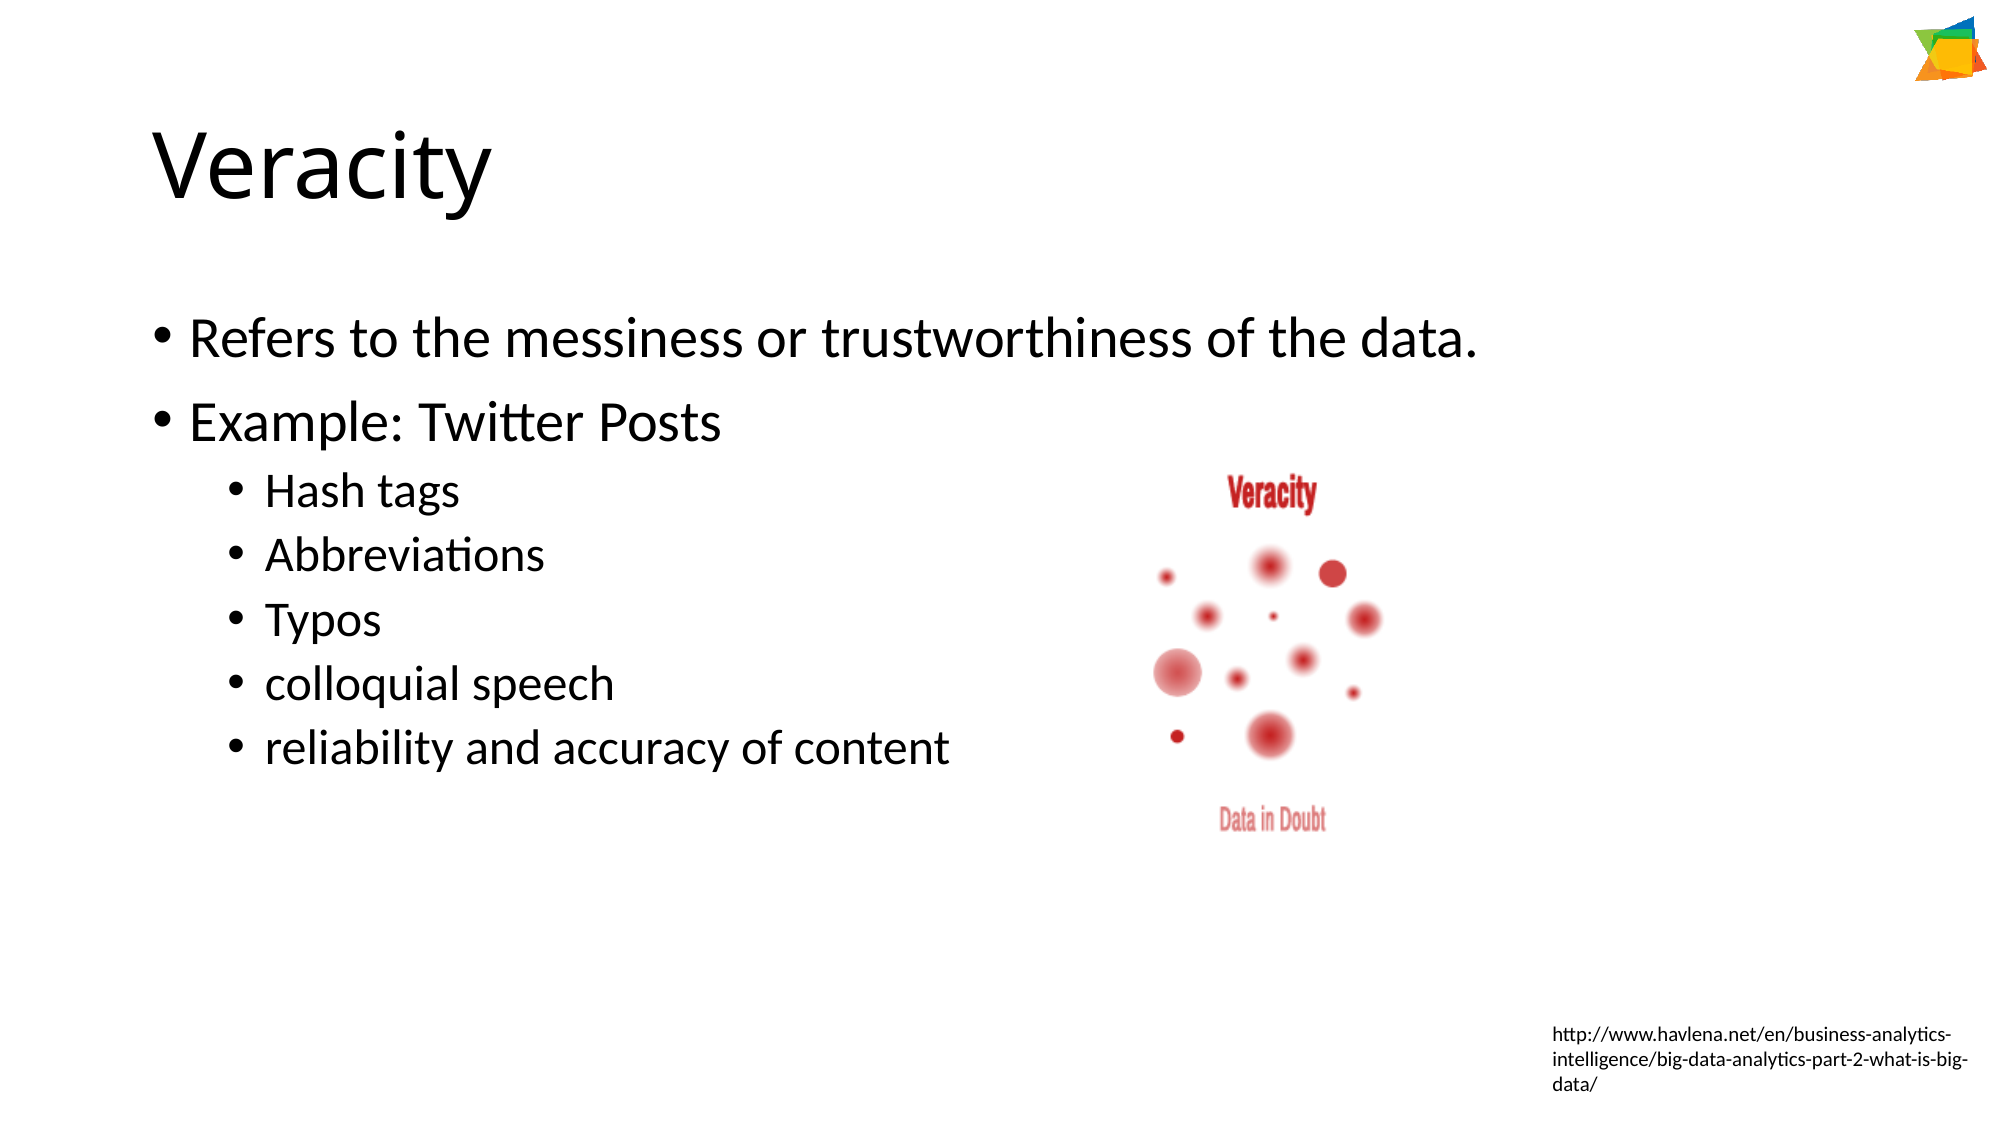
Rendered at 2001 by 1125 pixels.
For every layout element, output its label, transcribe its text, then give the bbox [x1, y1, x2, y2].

list Refers to the messiness or trustworthiness of the data. Example: Twitter Posts Hash tags Abbreviations Typos colloquial speech reliability and accuracy of content [137, 299, 1863, 1014]
picture [1116, 453, 1430, 860]
text_box http://www.havlena.net/en/business-analytics-intelligence/big-data-analytics-part-2-what-is-big-data/ [1537, 1013, 2000, 1103]
title Veracity [137, 59, 1863, 278]
picture [1914, 16, 1987, 81]
